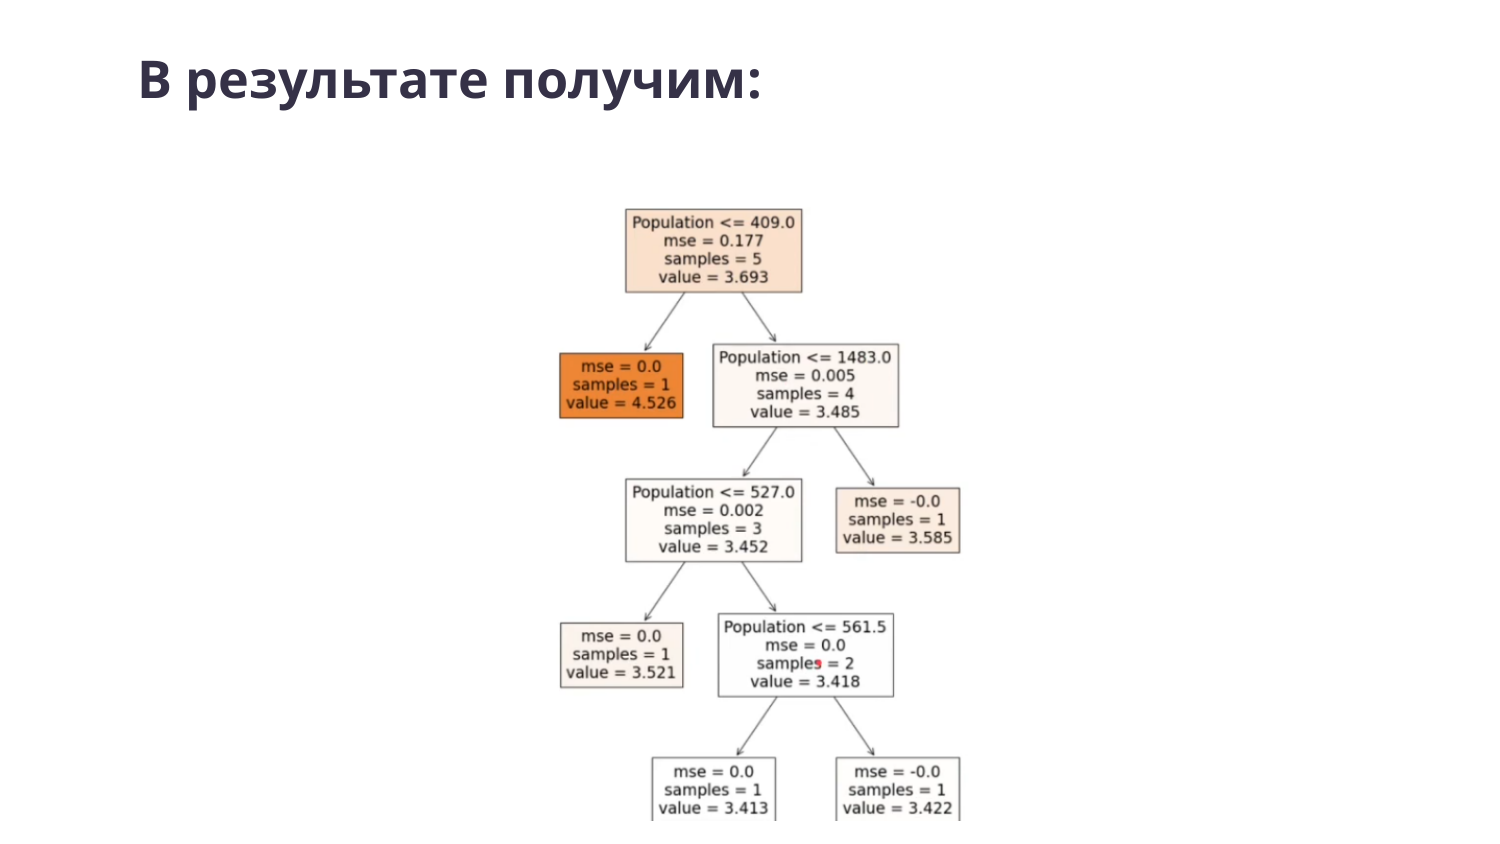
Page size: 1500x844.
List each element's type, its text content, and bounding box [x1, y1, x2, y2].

title В результате получим: [137, 0, 1500, 164]
picture [509, 207, 991, 821]
